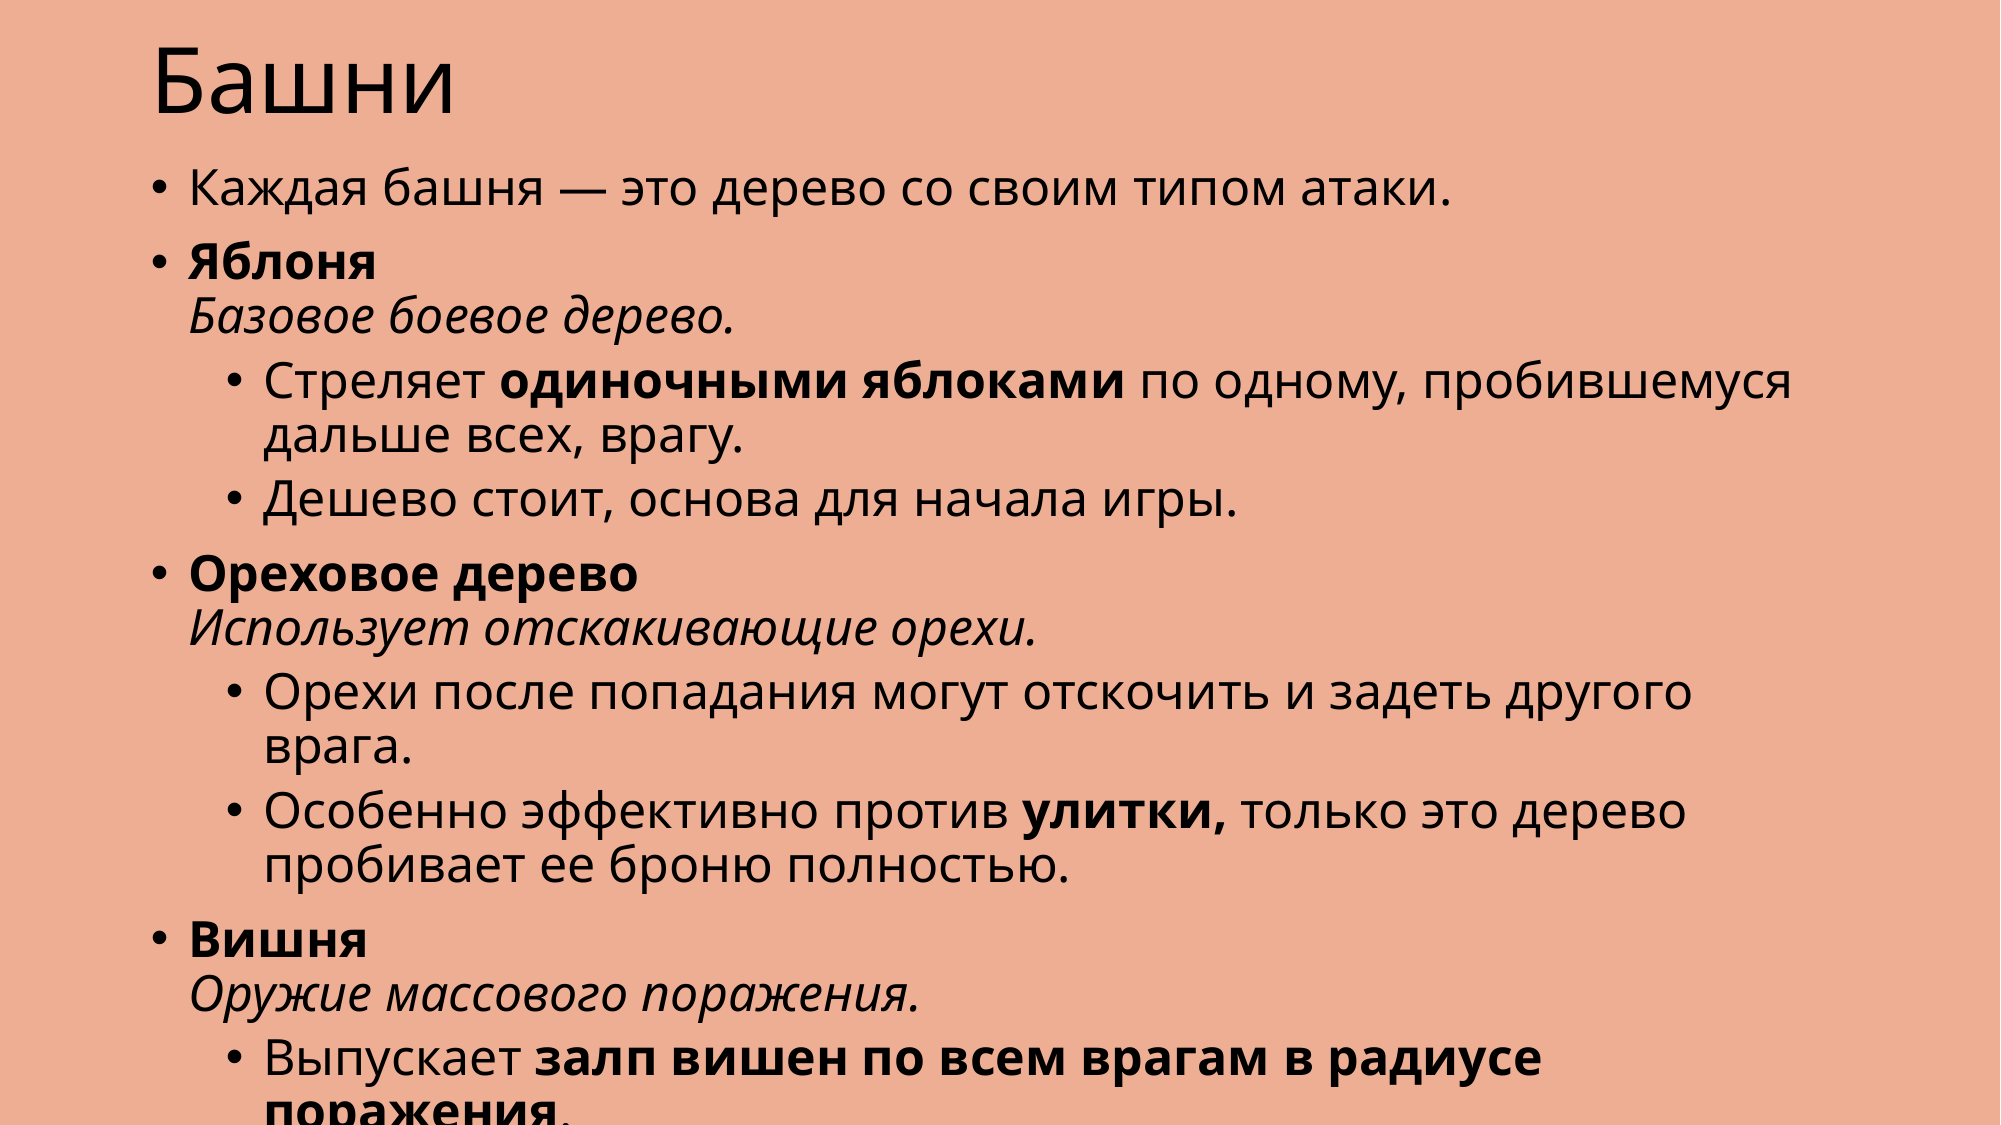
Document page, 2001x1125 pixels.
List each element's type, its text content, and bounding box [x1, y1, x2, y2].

list Каждая башня — это дерево со своим типом атаки. Яблоня Базовое боевое дерево. Стреляет одиночными яблоками по одному, пробившемуся дальше всех, врагу. Дешево стоит, основа для начала игры. Ореховое дерево Использует отскакивающие орехи. Орехи после попадания могут отскочить и задеть другого врага. Особенно эффективно против улитки, только это дерево пробивает ее броню полностью. Вишня Оружие массового поражения. Выпускает залп вишен по всем врагам в радиусе поражения. Эффективна против скоплений врагов. [135, 154, 1861, 1109]
title Башни [135, 0, 1861, 154]
